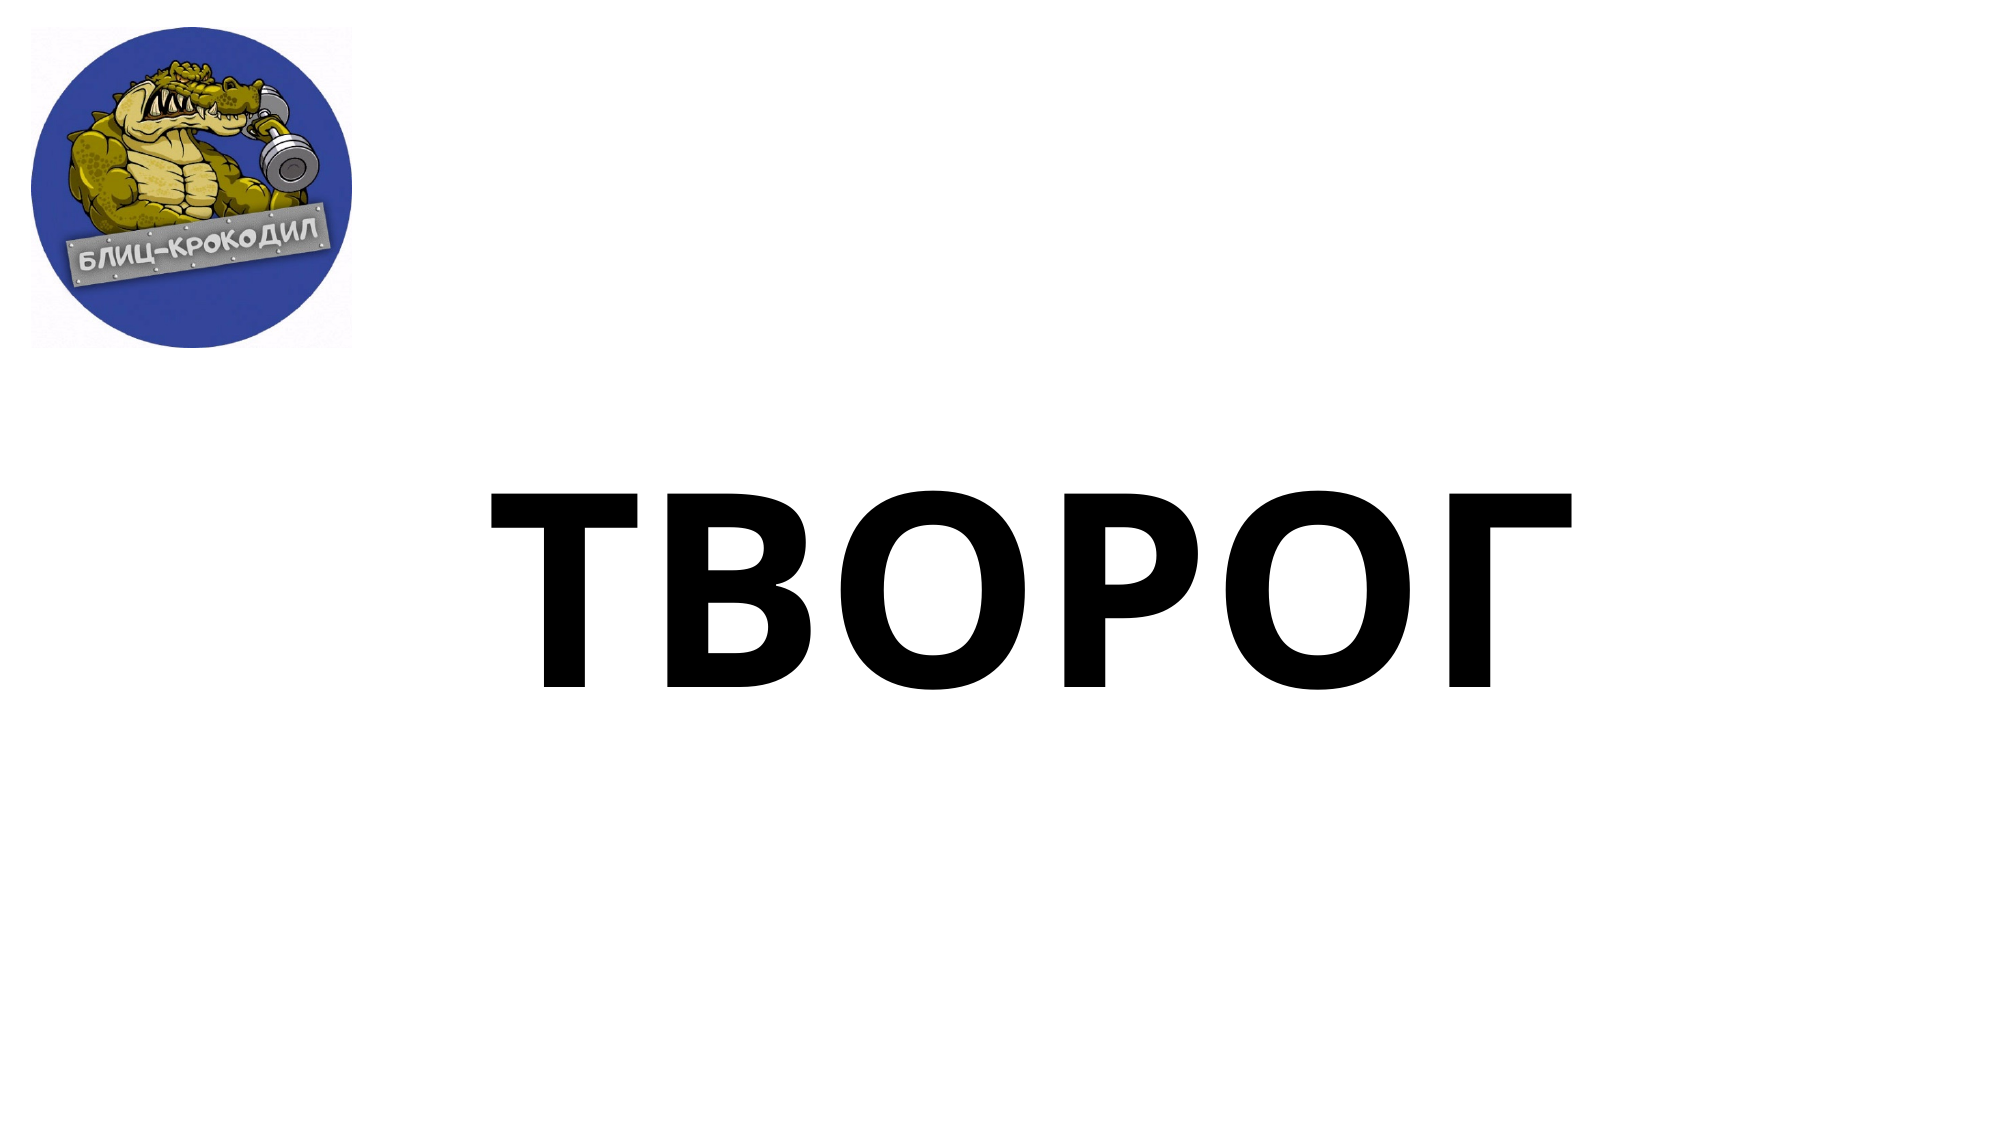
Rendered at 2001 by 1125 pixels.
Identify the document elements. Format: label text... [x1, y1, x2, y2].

title ТВОРОГ [282, 361, 1783, 754]
picture [31, 27, 352, 348]
